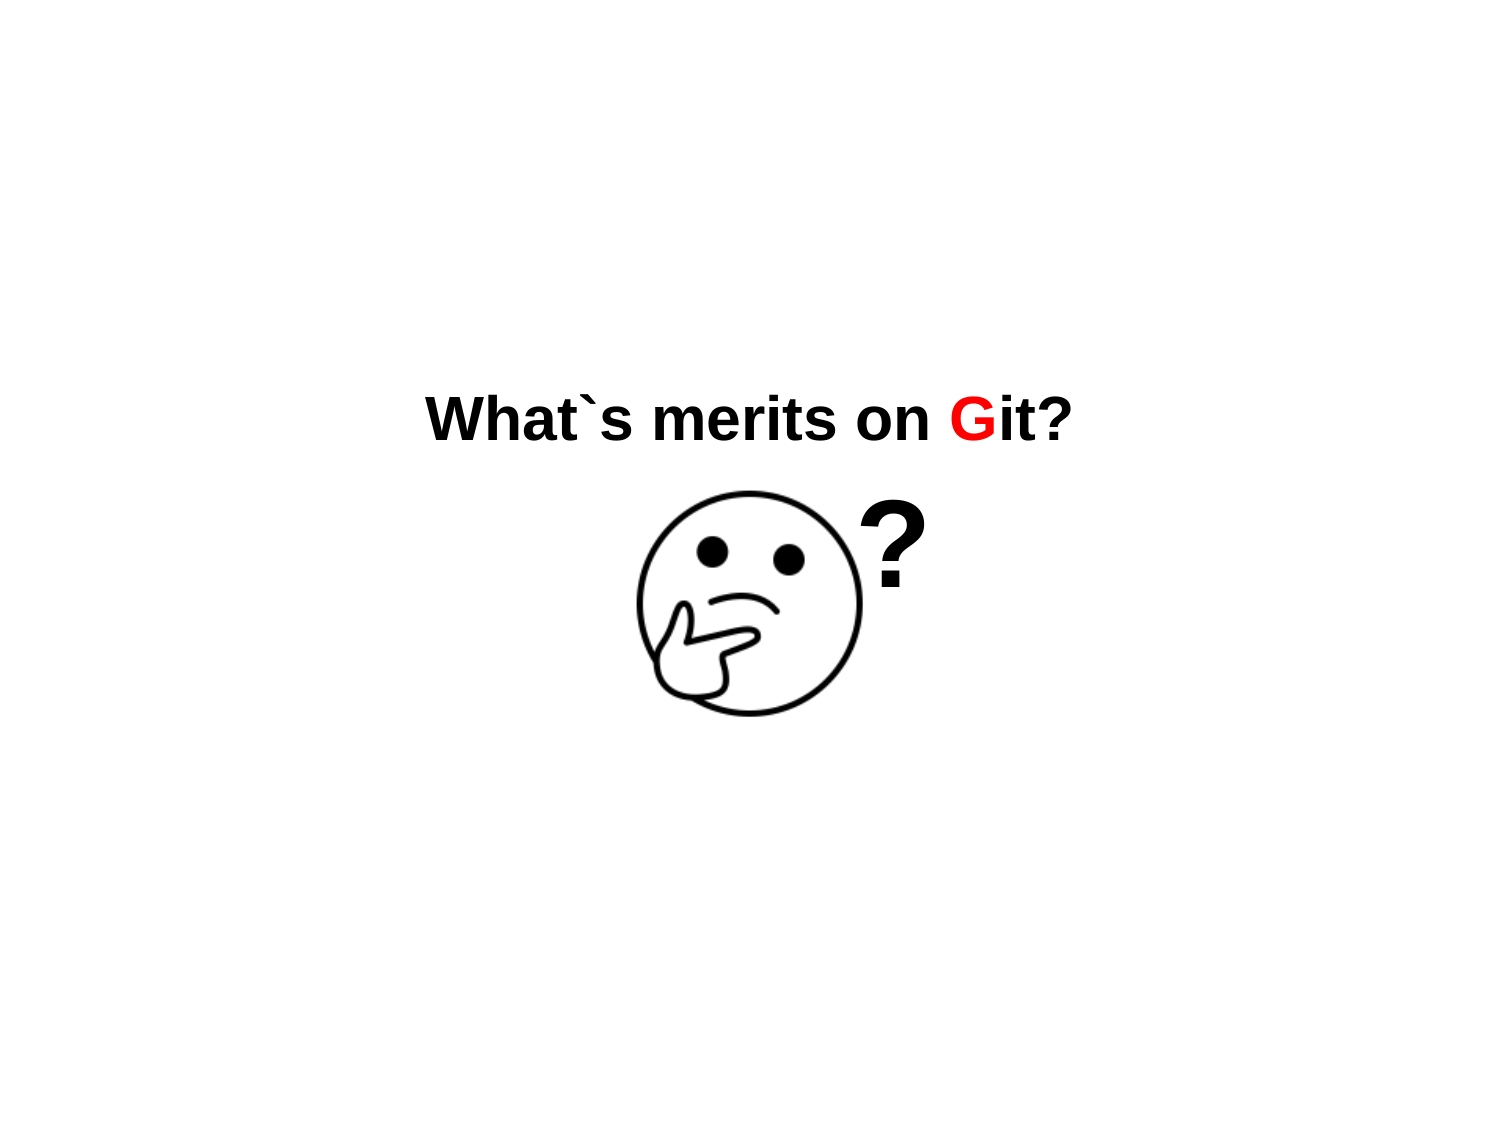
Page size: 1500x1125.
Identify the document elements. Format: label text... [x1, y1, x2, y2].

picture [593, 447, 907, 761]
text_box ? [907, 447, 957, 625]
text_box What`s merits on Git? [84, 364, 1416, 467]
